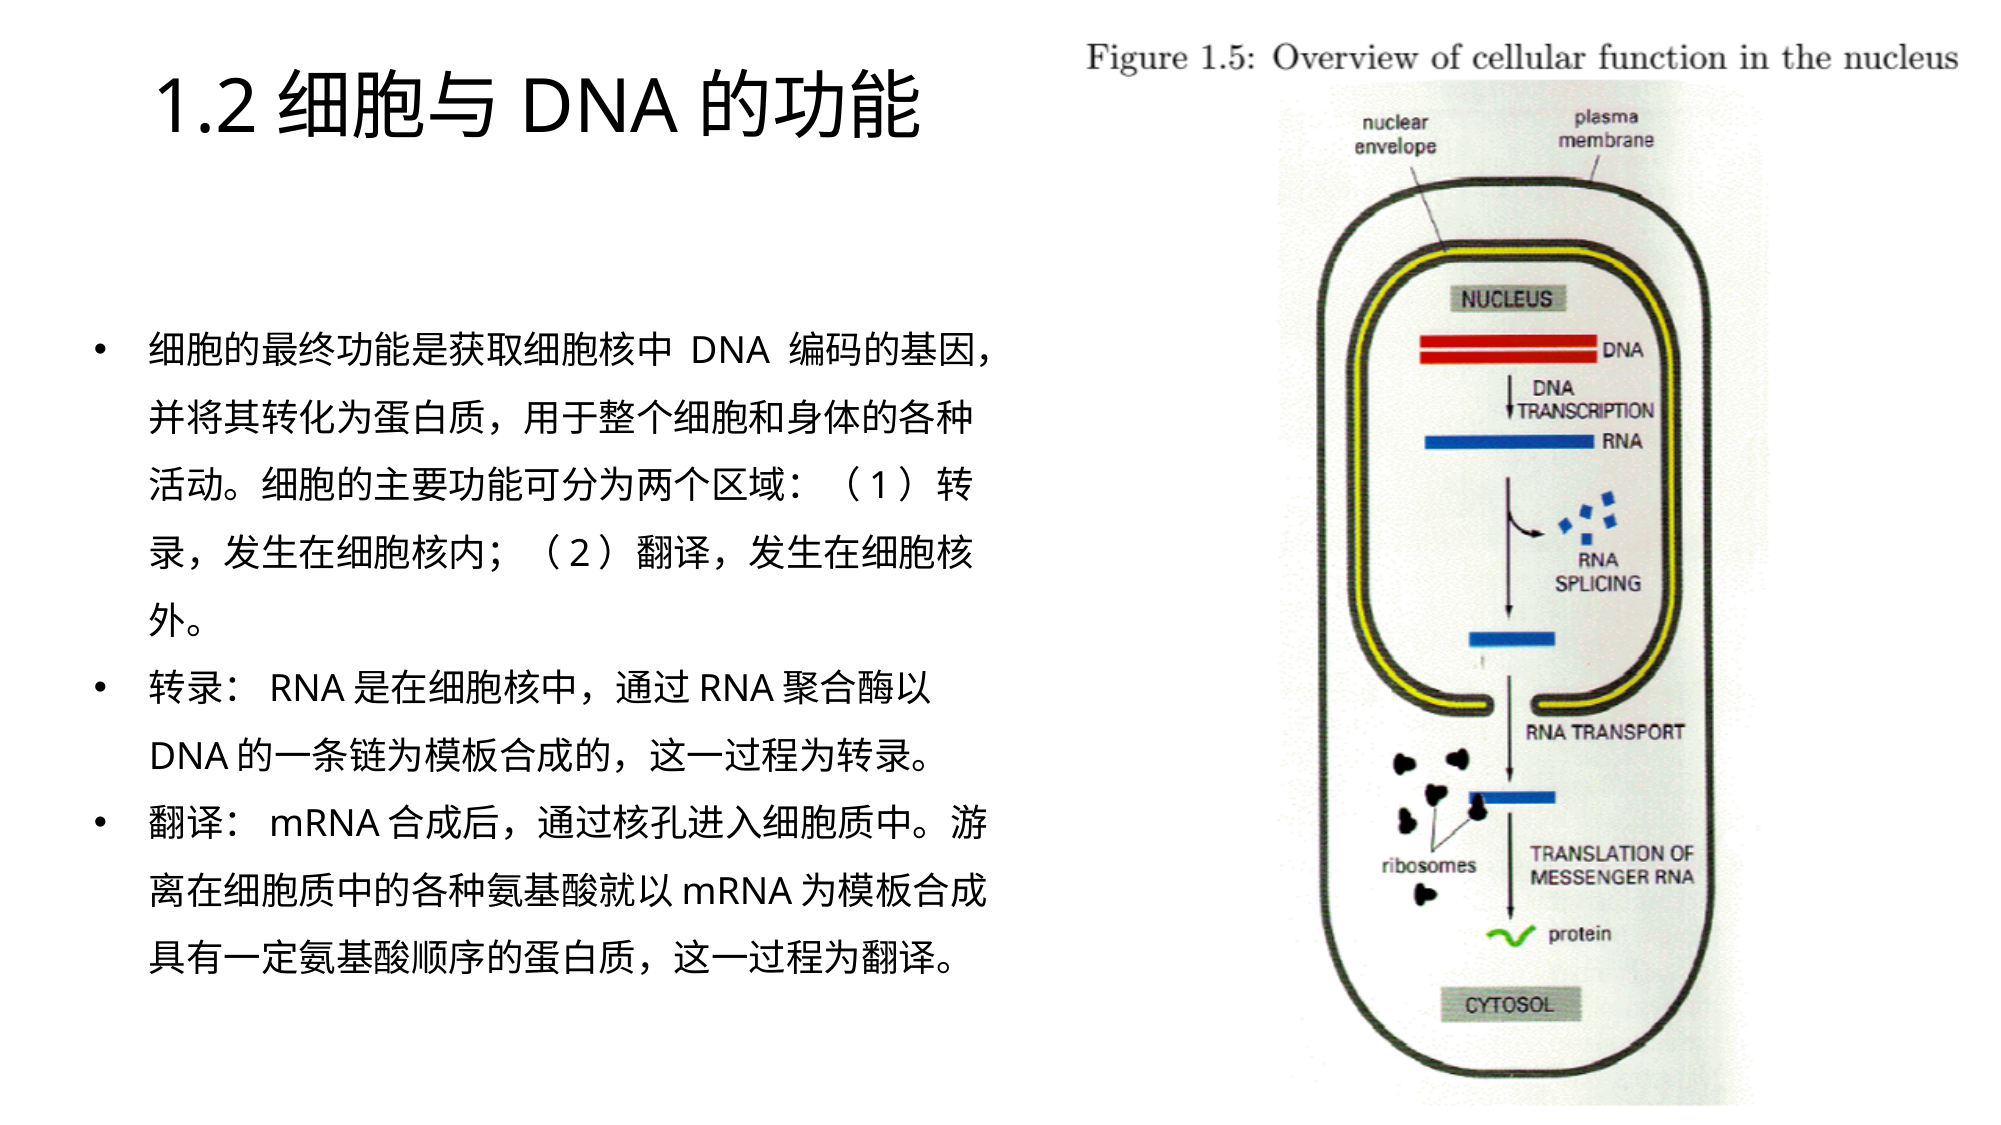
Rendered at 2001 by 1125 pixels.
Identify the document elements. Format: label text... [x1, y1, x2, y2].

text_box 细胞的最终功能是获取细胞核中 DNA 编码的基因，并将其转化为蛋白质，用于整个细胞和身体的各种活动。细胞的主要功能可分为两个区域：（1）转录，发生在细胞核内；（2）翻译，发生在细胞核外。 转录：RNA是在细胞核中，通过RNA聚合酶以DNA的一条链为模板合成的，这一过程为转录。 翻译：mRNA合成后，通过核孔进入细胞质中。游离在细胞质中的各种氨基酸就以mRNA为模板合成具有一定氨基酸顺序的蛋白质，这一过程为翻译。 [78, 296, 1013, 1060]
picture [1060, 16, 1977, 1109]
title 1.2细胞与DNA的功能 [137, 0, 1863, 218]
